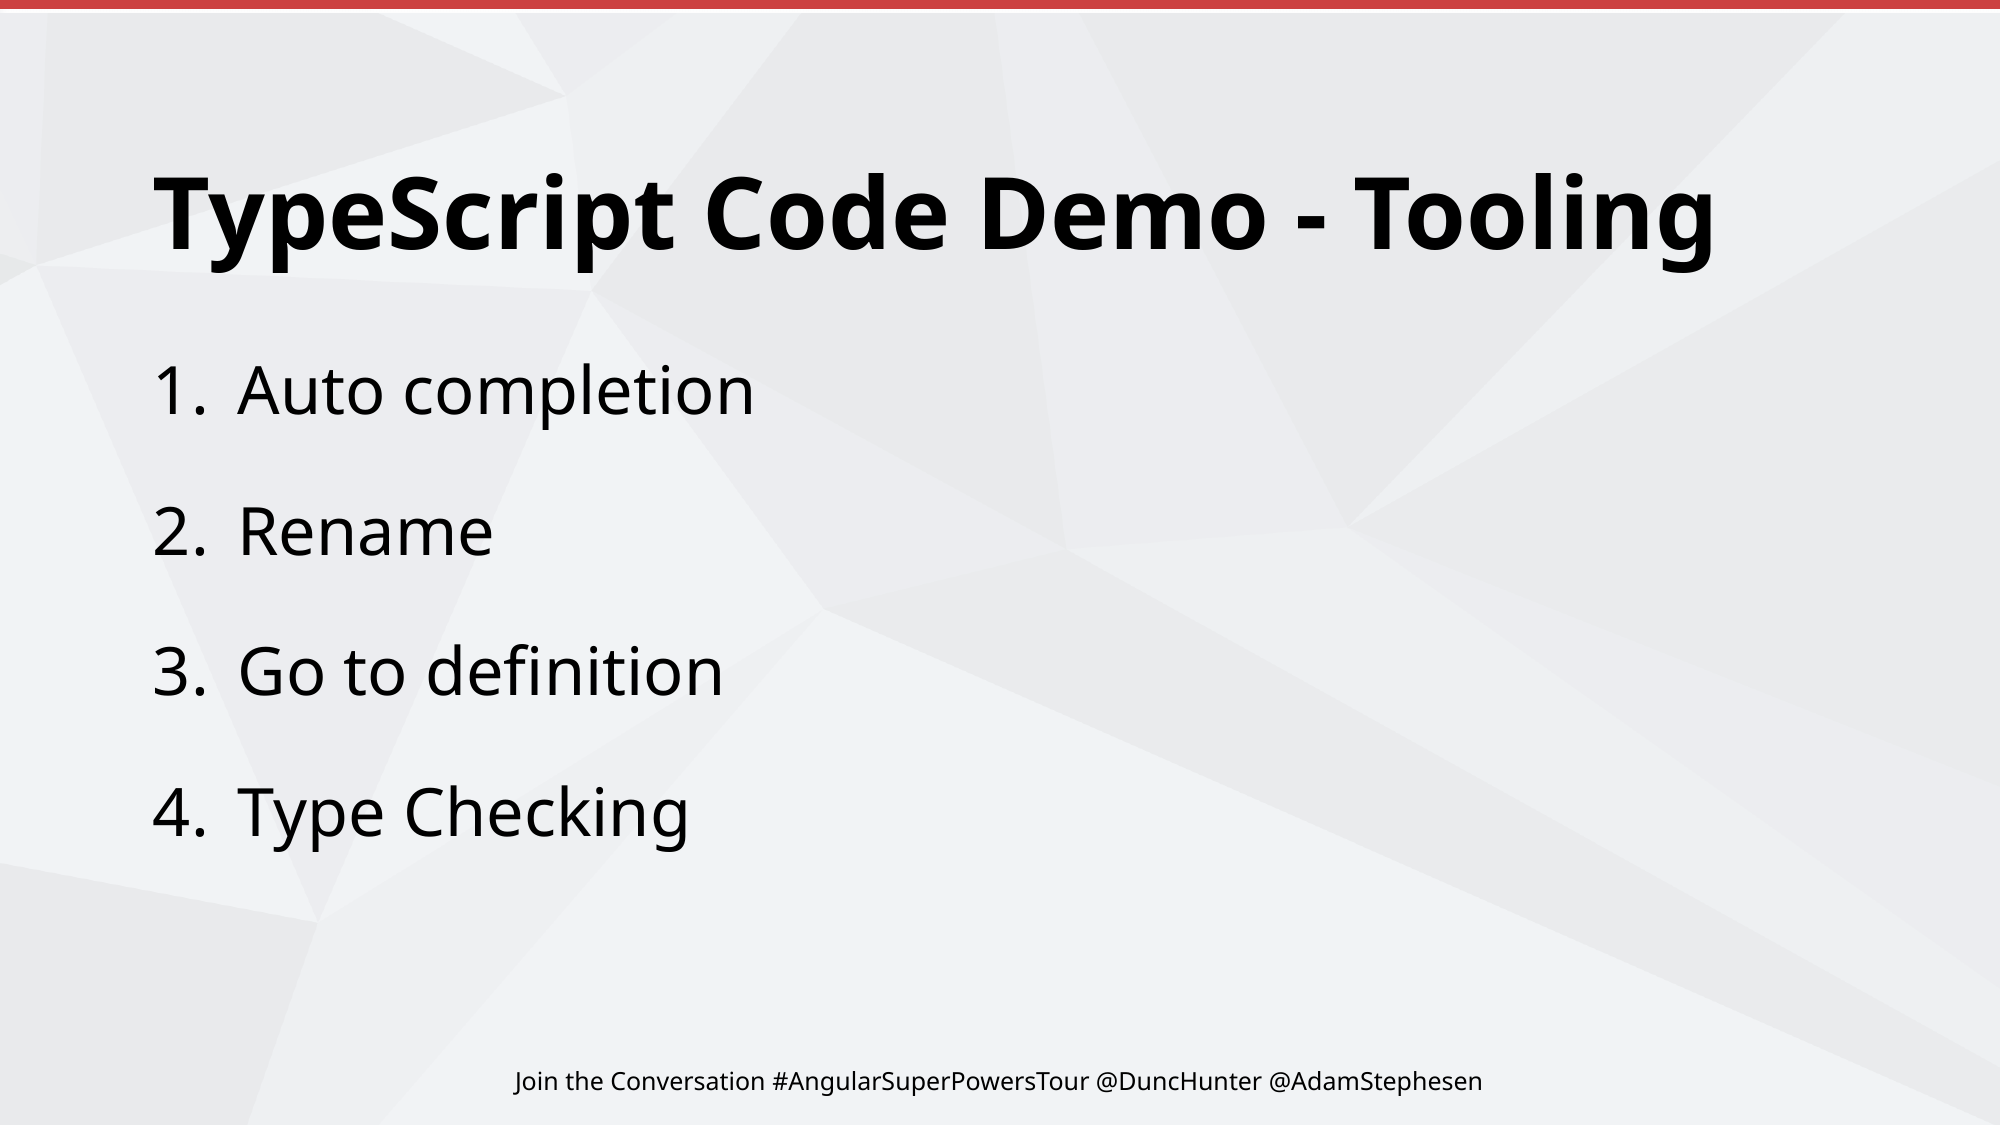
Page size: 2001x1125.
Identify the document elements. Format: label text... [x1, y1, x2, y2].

title TypeScript Code Demo - Tooling [123, 60, 1877, 278]
list Auto completion Rename Go to definition Type Checking [123, 299, 1863, 1021]
text_box ES6 [0, 13, 2000, 1125]
footer Join the Conversation #AngularSuperPowersTour @DuncHunter @AdamStephesen [123, 1042, 1877, 1103]
